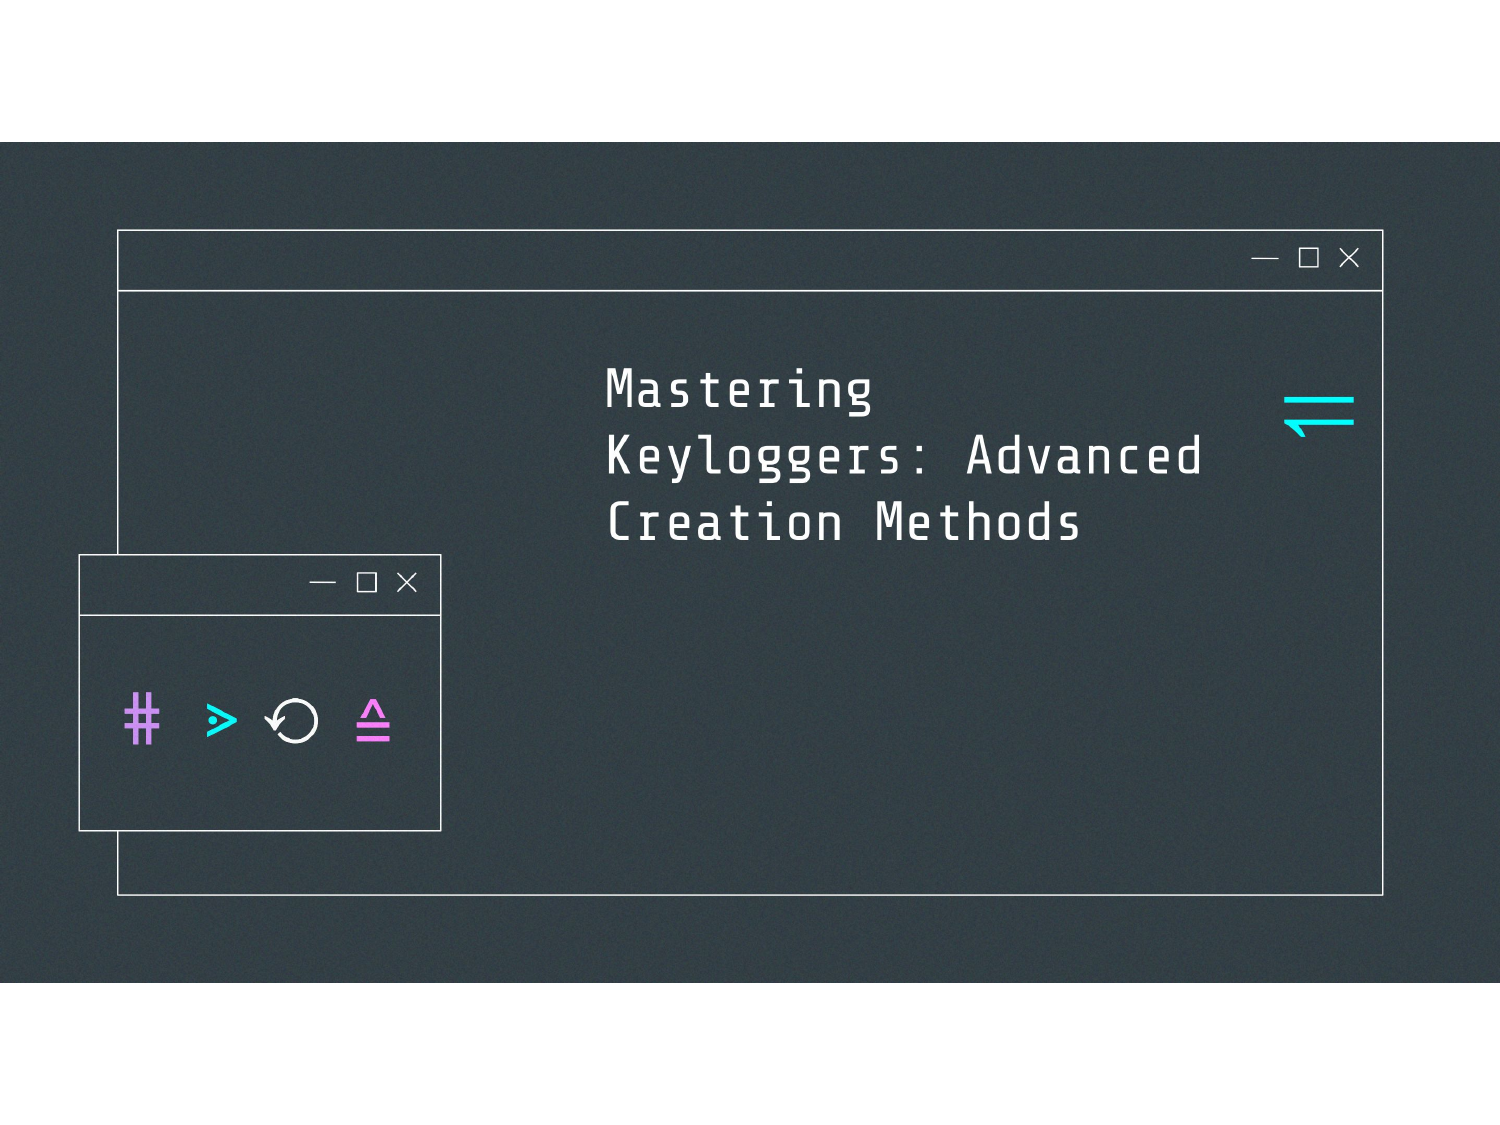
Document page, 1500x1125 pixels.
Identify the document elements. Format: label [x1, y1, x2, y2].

picture [0, 142, 1500, 983]
